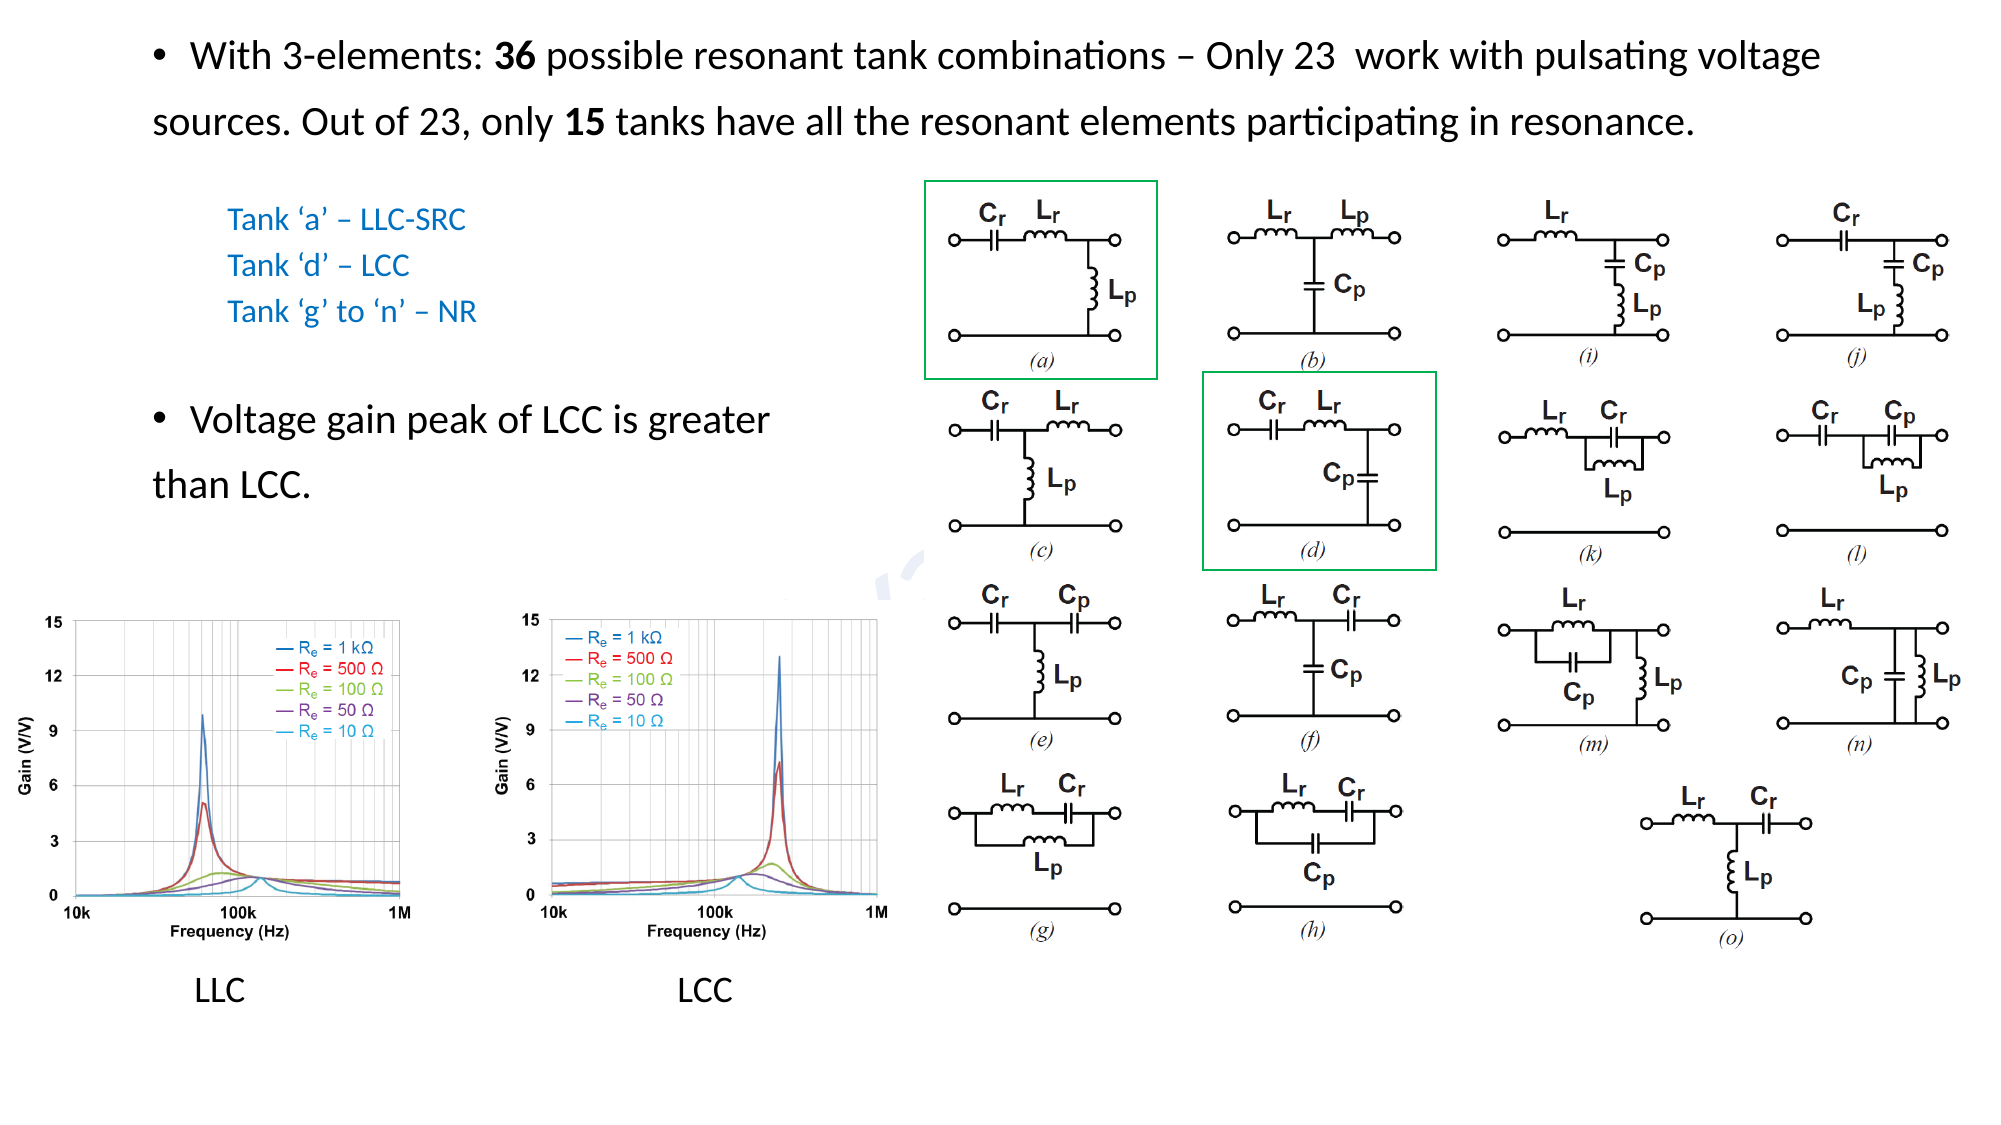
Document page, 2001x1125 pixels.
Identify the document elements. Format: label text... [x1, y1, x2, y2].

list With 3-elements: 36 possible resonant tank combinations – Only 23 work with pulsating voltage sources. Out of 23, only 15 tanks have all the resonant elements participating in resonance. Tank ‘a’ – LLC-SRC Tank ‘d’ – LCC Tank ‘g’ to ‘n’ – NR Voltage gain peak of LCC is greater than LCC. [137, 26, 1863, 601]
picture [1455, 186, 2000, 952]
text_box [924, 180, 1158, 190]
picture [470, 190, 1435, 952]
text_box LLC LCC [43, 957, 925, 1018]
picture [0, 600, 440, 945]
